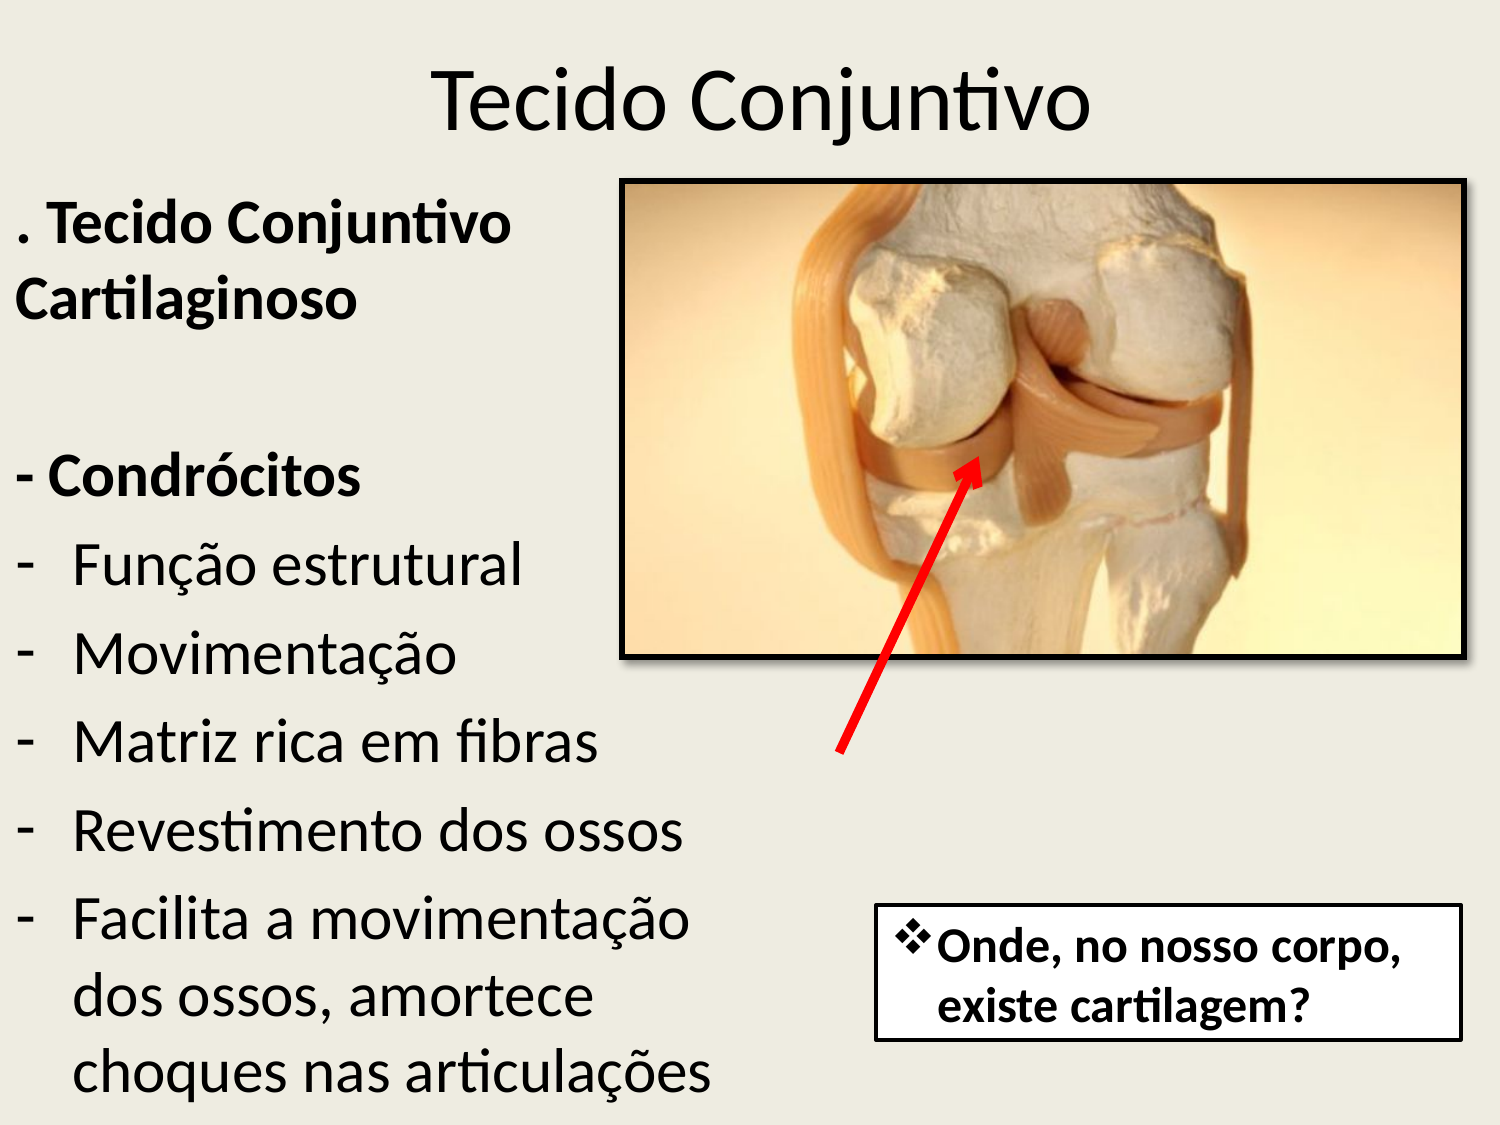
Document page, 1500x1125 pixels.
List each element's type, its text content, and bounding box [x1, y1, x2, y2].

title Tecido Conjuntivo [87, 0, 1438, 177]
picture [625, 184, 1461, 655]
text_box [838, 455, 979, 754]
list . Tecido Conjuntivo Cartilaginoso - Condrócitos Função estrutural Movimentação Matriz rica em fibras Revestimento dos ossos Facilita a movimentação dos ossos, amortece choques nas articulações [0, 172, 735, 1125]
text_box Onde, no nosso corpo, existe cartilagem? [874, 903, 1463, 1042]
